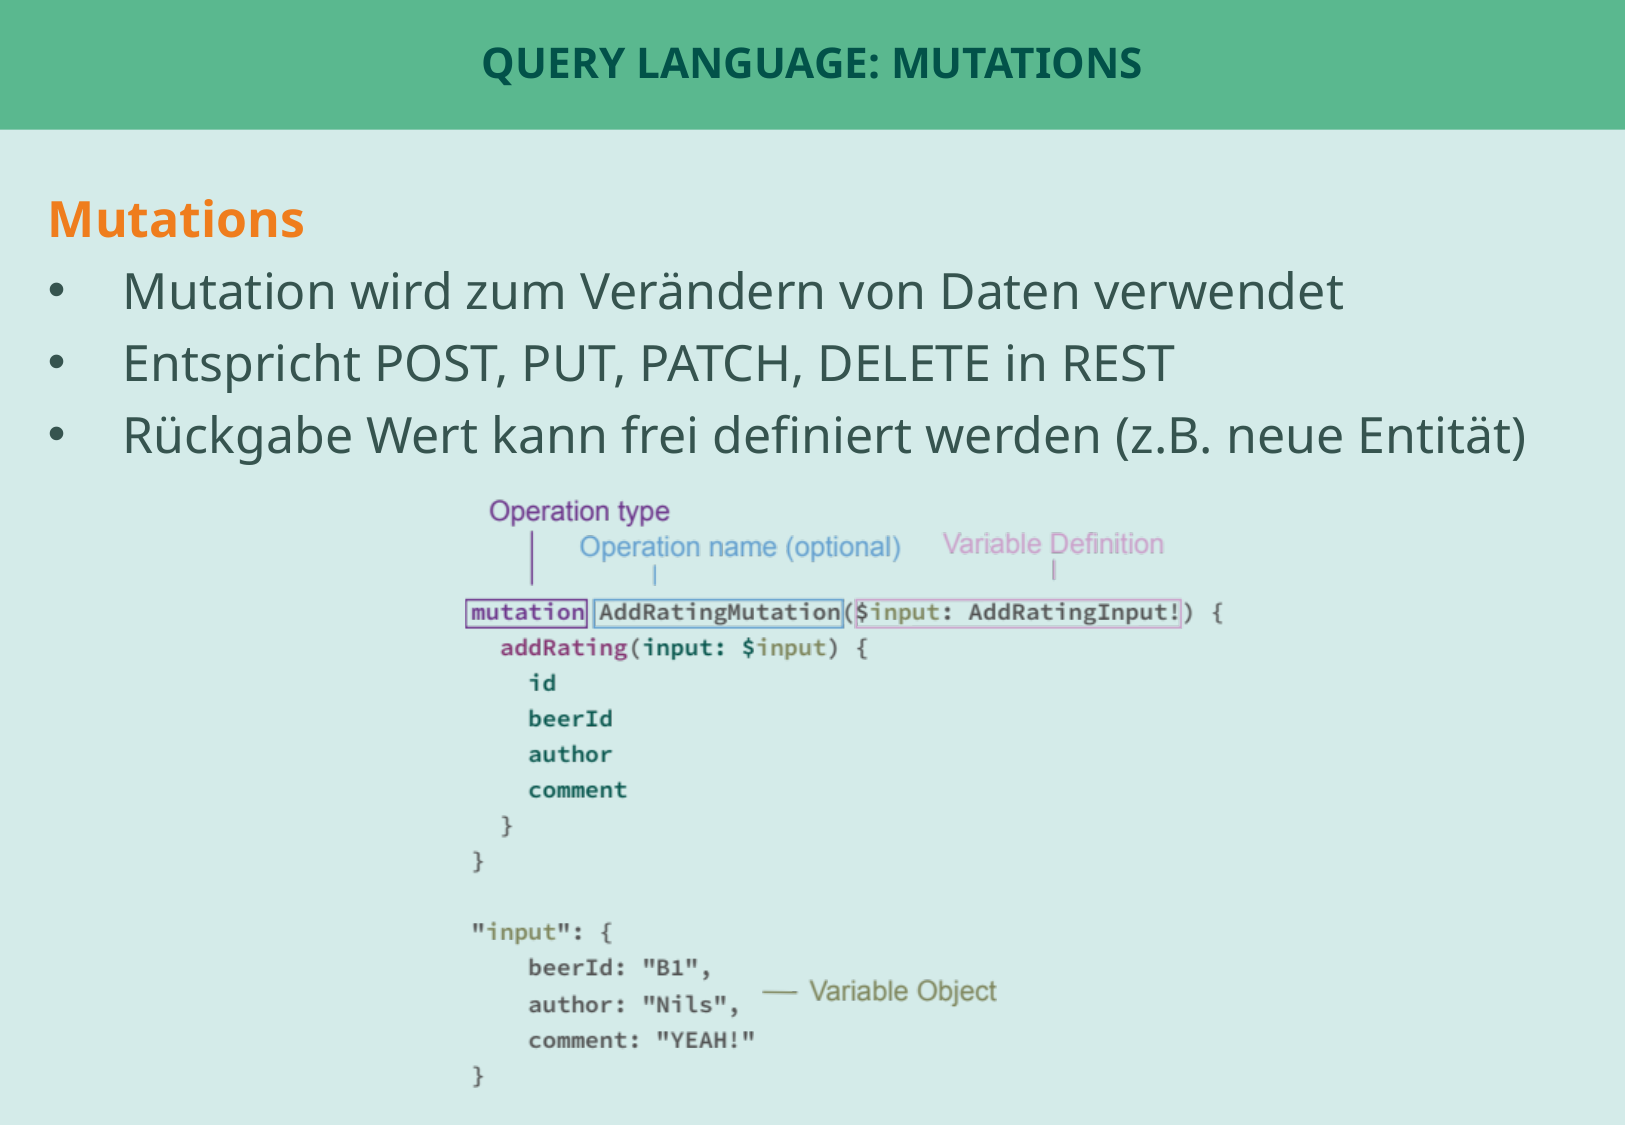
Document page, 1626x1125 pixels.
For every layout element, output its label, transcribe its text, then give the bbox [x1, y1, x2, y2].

text_box Mutations Mutation wird zum Verändern von Daten verwendet Entspricht POST, PUT, PATCH, DELETE in REST Rückgabe Wert kann frei definiert werden (z.B. neue Entität) [33, 168, 1592, 471]
title query Language: Mutations [0, 0, 1625, 130]
picture [465, 497, 1223, 1125]
